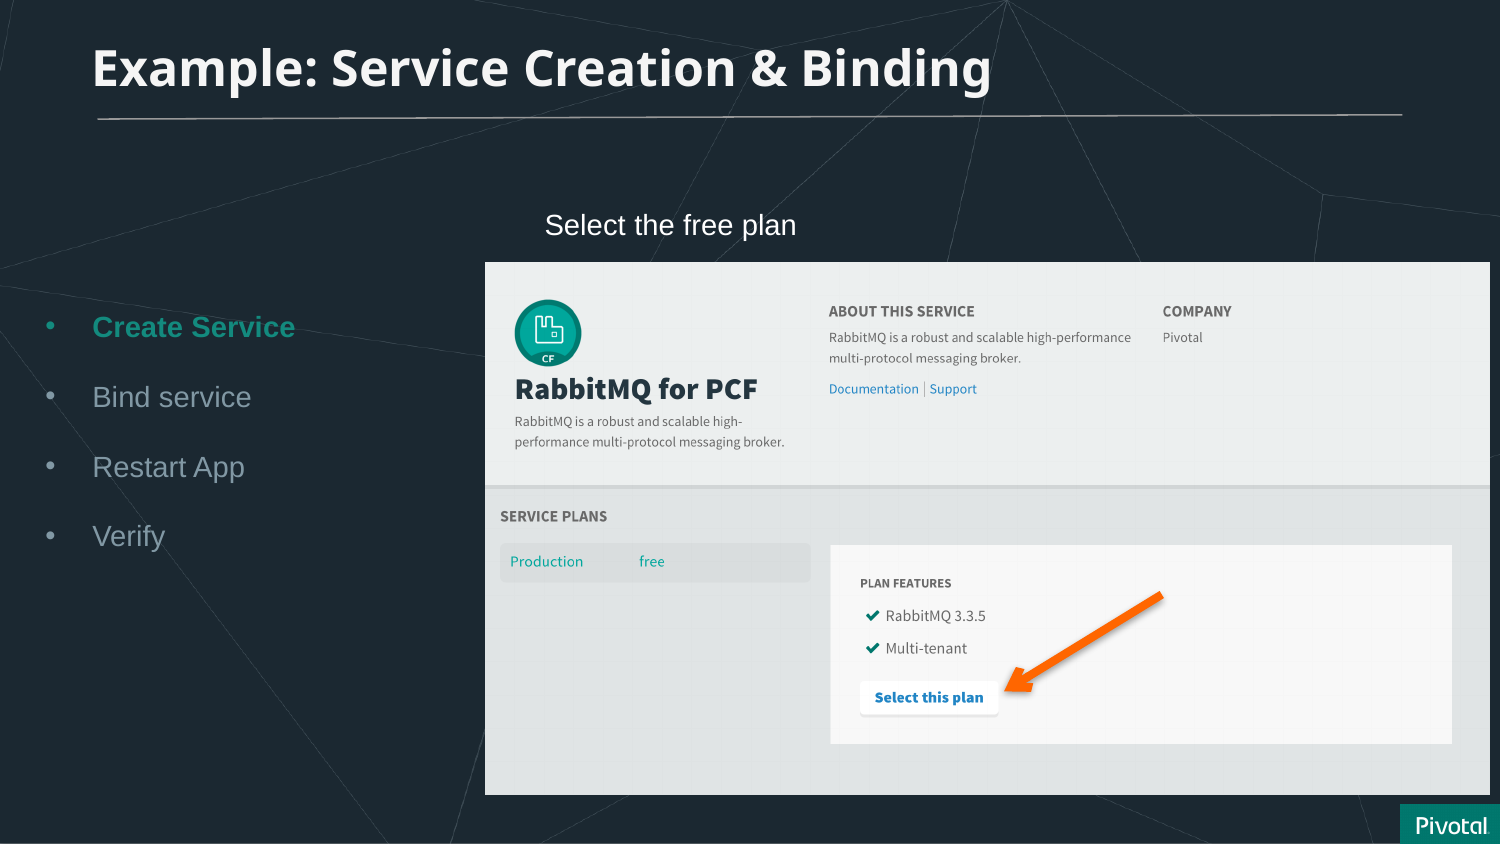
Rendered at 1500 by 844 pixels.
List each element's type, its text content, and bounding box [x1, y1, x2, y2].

text_box Create Service Bind service Restart App Verify [30, 300, 461, 596]
picture [0, 0, 1500, 844]
title Example: Service Creation & Binding [76, 18, 1162, 115]
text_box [1003, 594, 1162, 692]
text_box Select the free plan [529, 198, 813, 249]
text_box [97, 114, 1403, 120]
